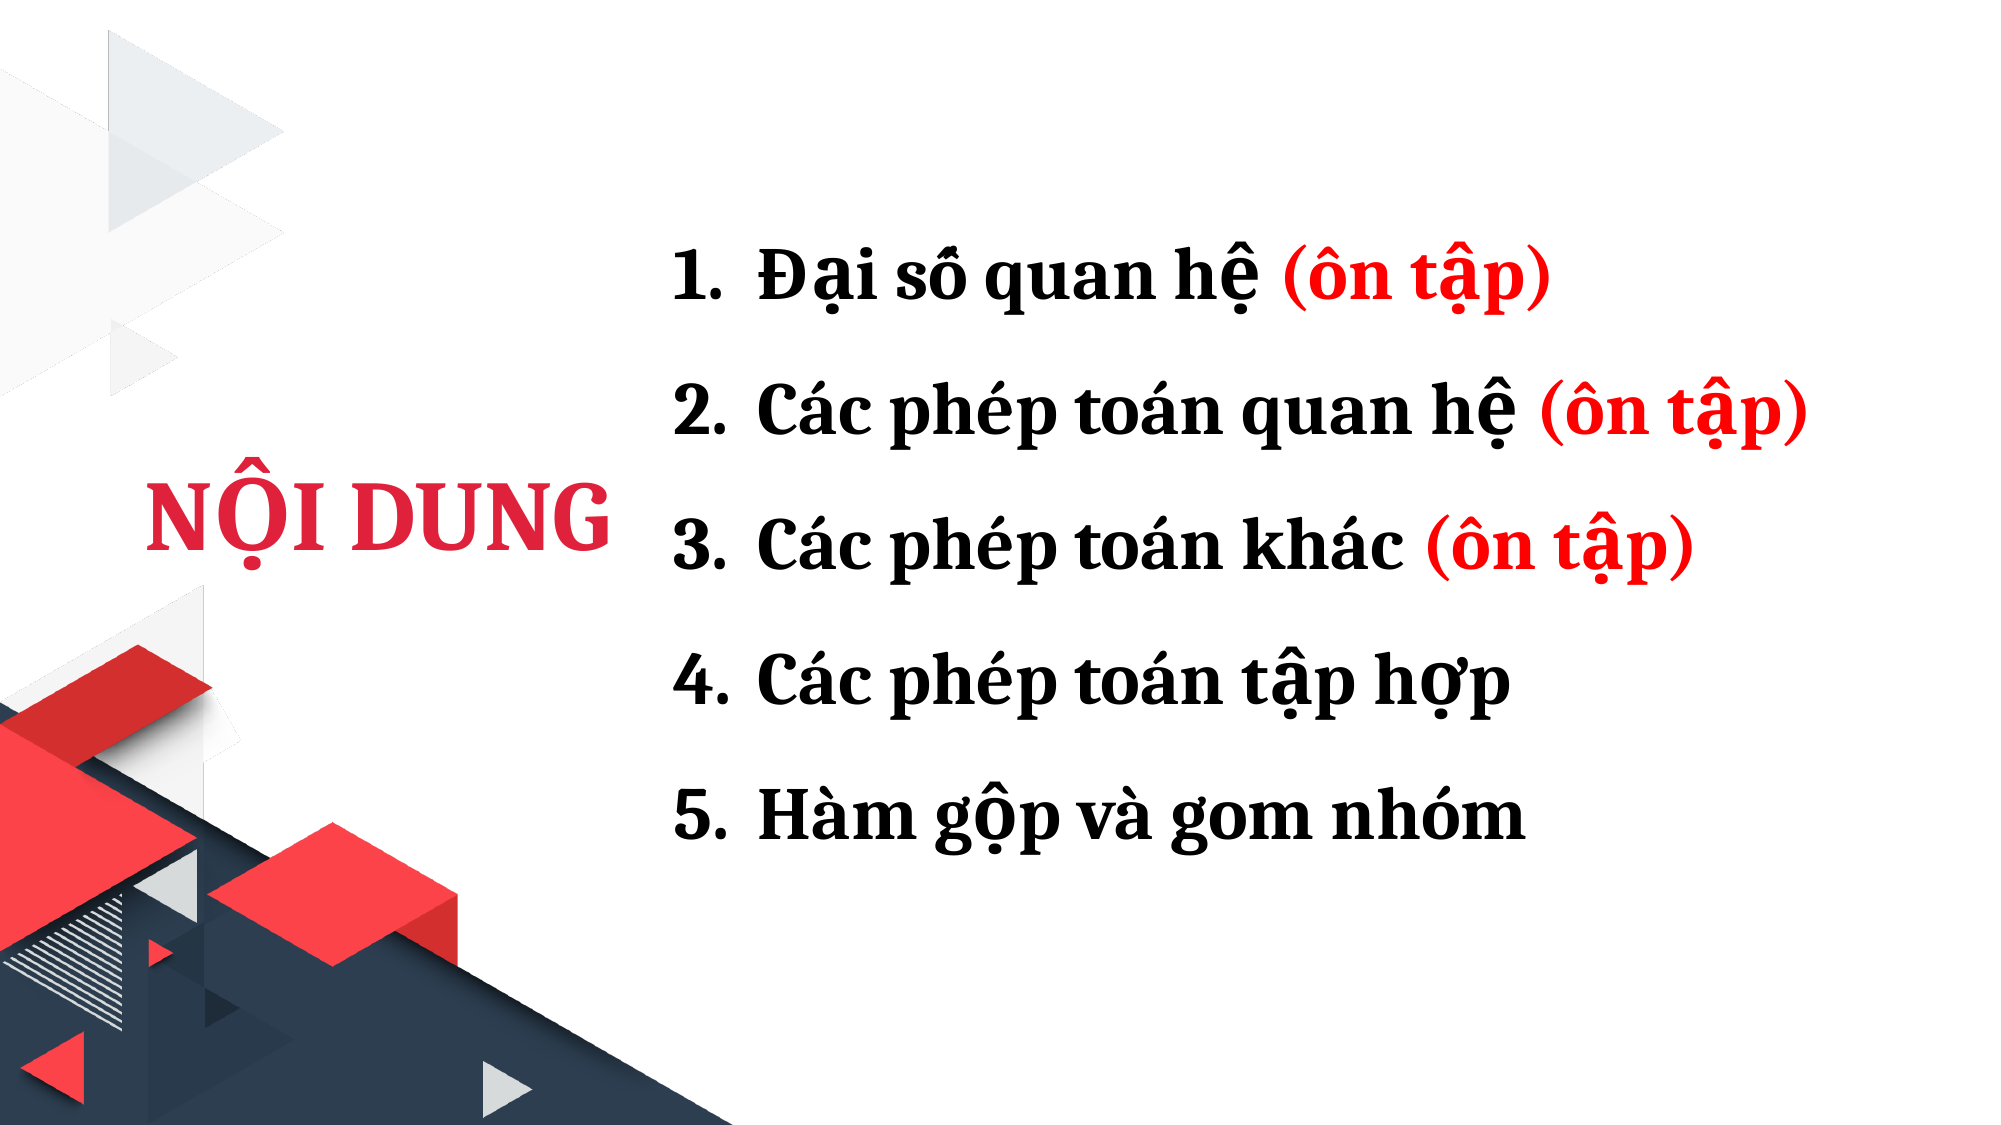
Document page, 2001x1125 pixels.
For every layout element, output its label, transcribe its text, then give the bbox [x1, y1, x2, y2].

text_box NỘI DUNG [129, 443, 627, 579]
picture [0, 30, 733, 1125]
text_box Đại số quan hệ (ôn tập) Các phép toán quan hệ (ôn tập) Các phép toán khác (ôn tập) Các phép toán tập hợp Hàm gộp và gom nhóm [658, 171, 1937, 862]
